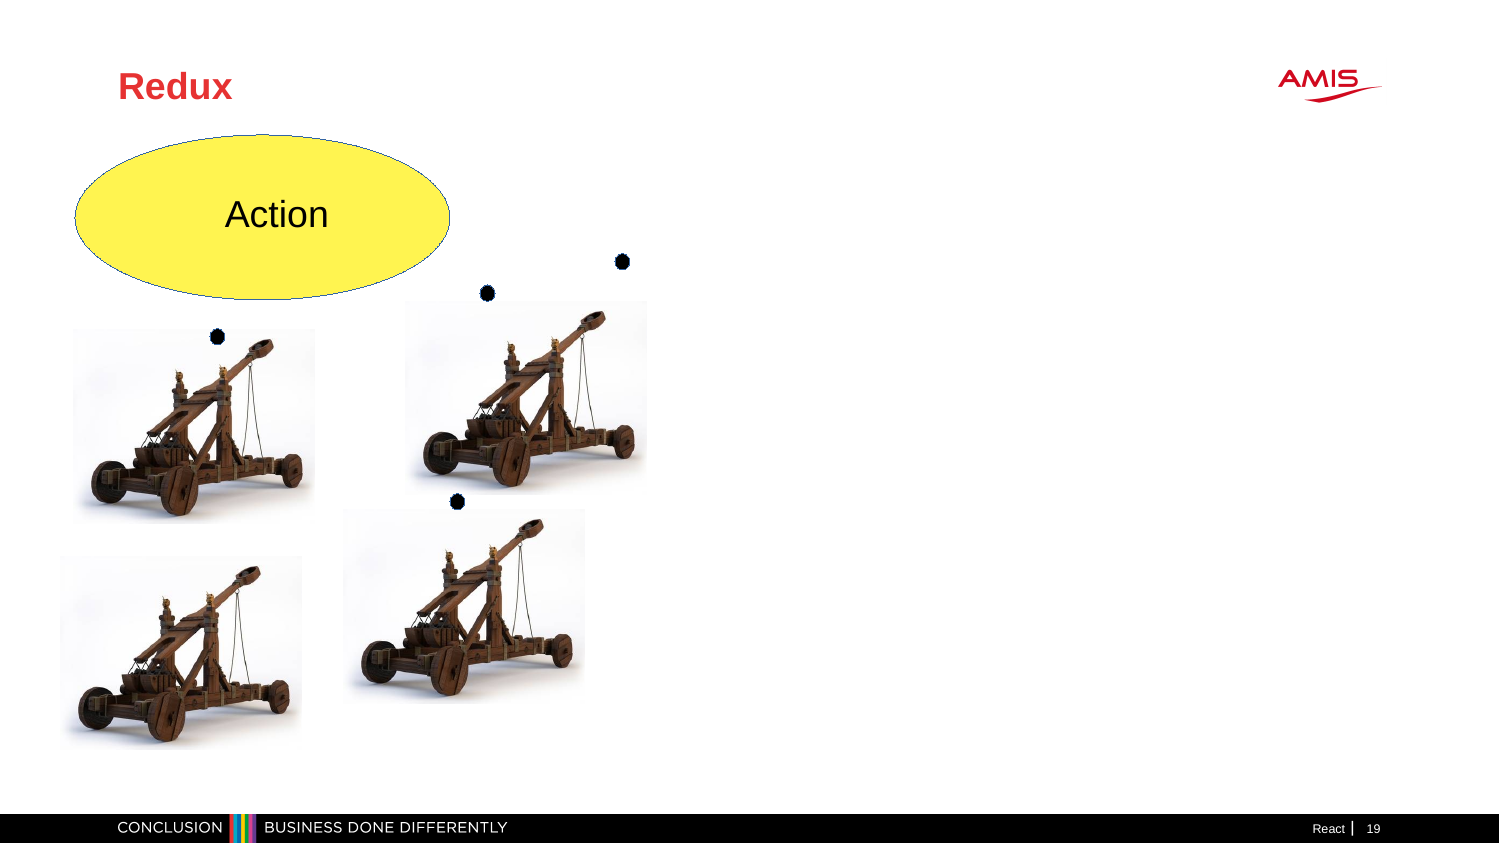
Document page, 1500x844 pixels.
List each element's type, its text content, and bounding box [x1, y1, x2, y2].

picture [239, 814, 1499, 843]
picture [0, 814, 236, 843]
picture [342, 509, 586, 704]
text_box Action [209, 183, 345, 240]
picture [404, 301, 648, 496]
picture [59, 556, 303, 751]
text_box [450, 503, 465, 508]
picture [1204, 58, 1387, 105]
text_box [74, 134, 450, 300]
text_box <number> [1358, 820, 1381, 838]
text_box Redux [118, 47, 1204, 129]
text_box React [814, 820, 1346, 838]
text_box [480, 285, 496, 299]
text_box [614, 253, 630, 270]
picture [72, 329, 316, 524]
